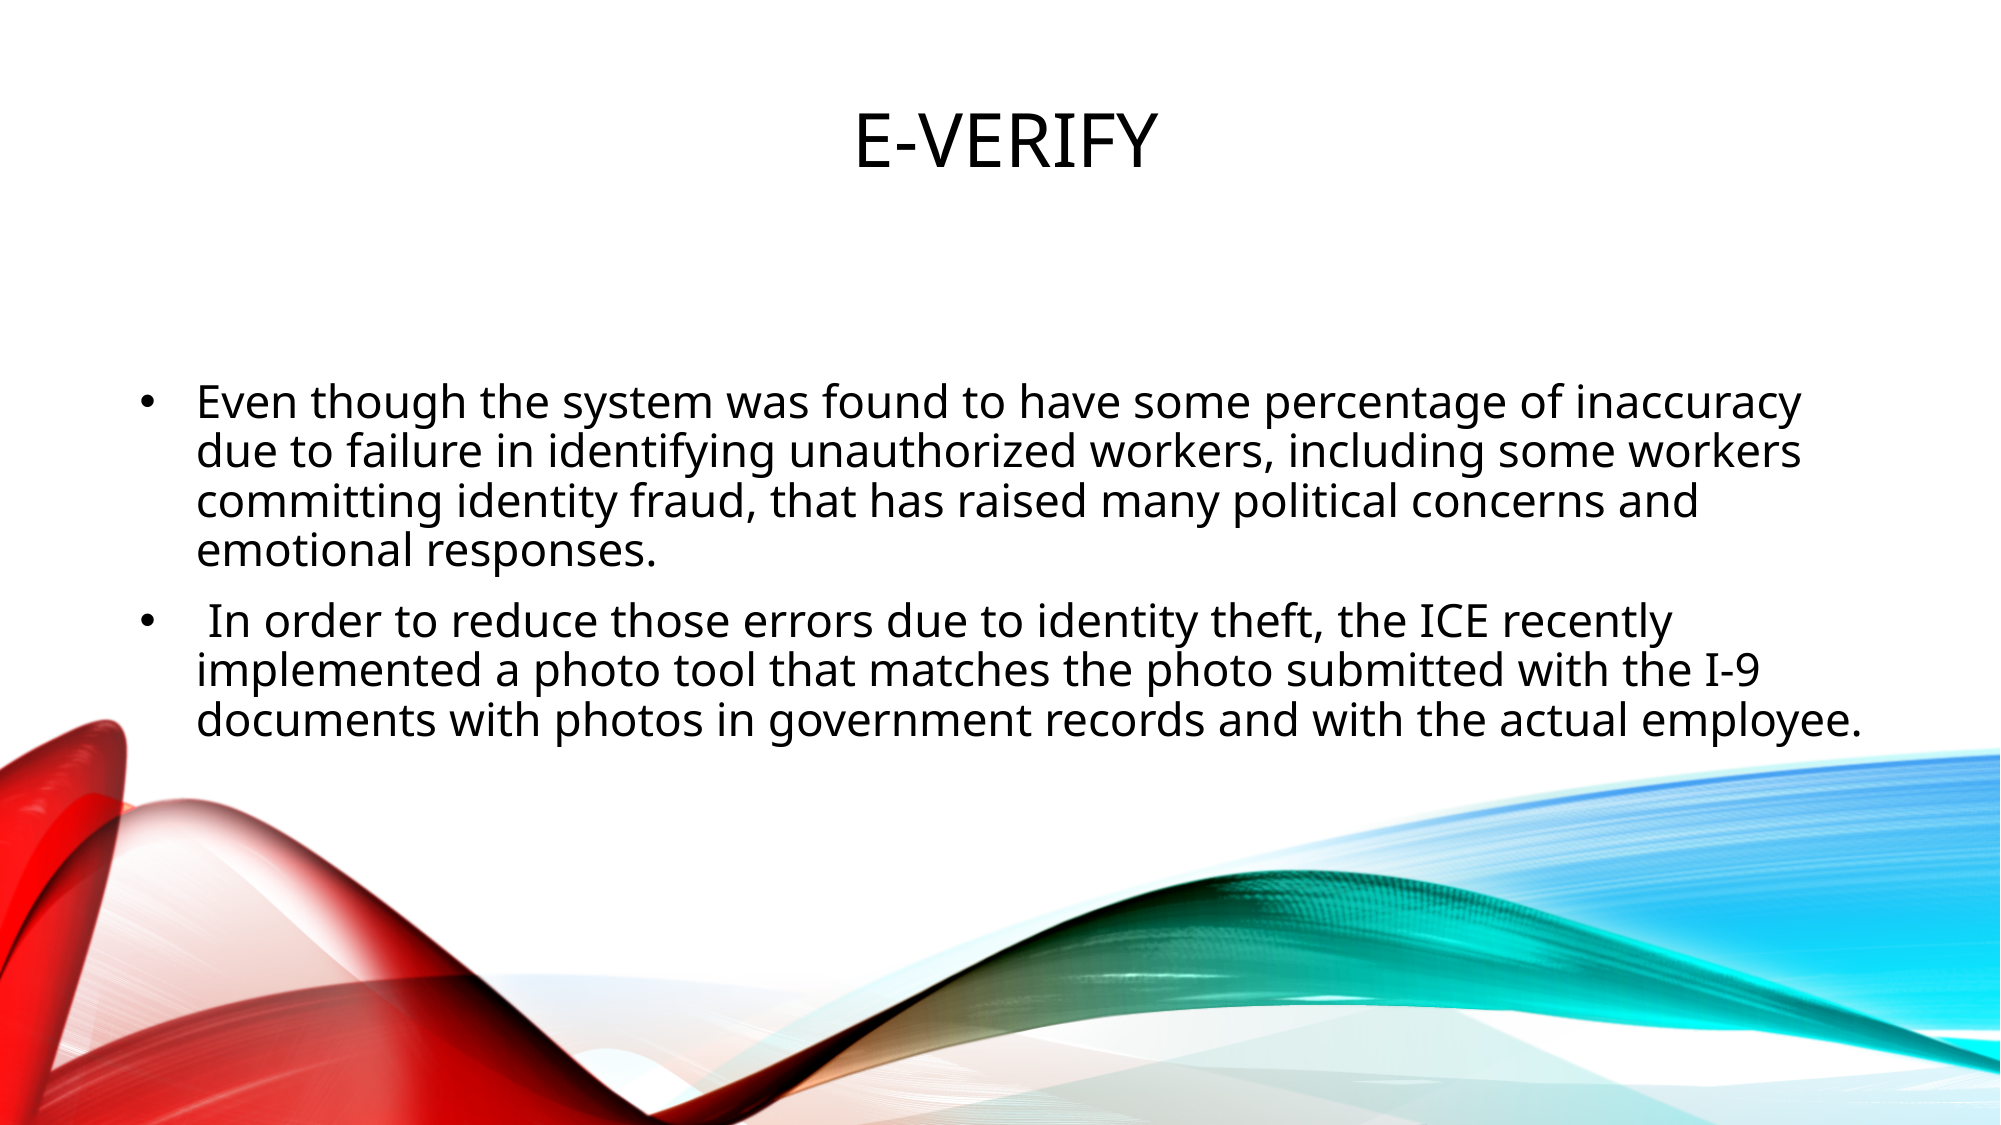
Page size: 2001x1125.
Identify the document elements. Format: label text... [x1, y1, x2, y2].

list Even though the system was found to have some percentage of inaccuracy due to failure in identifying unauthorized workers, including some workers committing identity fraud, that has raised many political concerns and emotional responses. In order to reduce those errors due to identity theft, the ICE recently implemented a photo tool that matches the photo submitted with the I-9 documents with photos in government records and with the actual employee. [124, 200, 1888, 925]
title E-Verify [124, 77, 1888, 200]
picture [0, 717, 2000, 1125]
